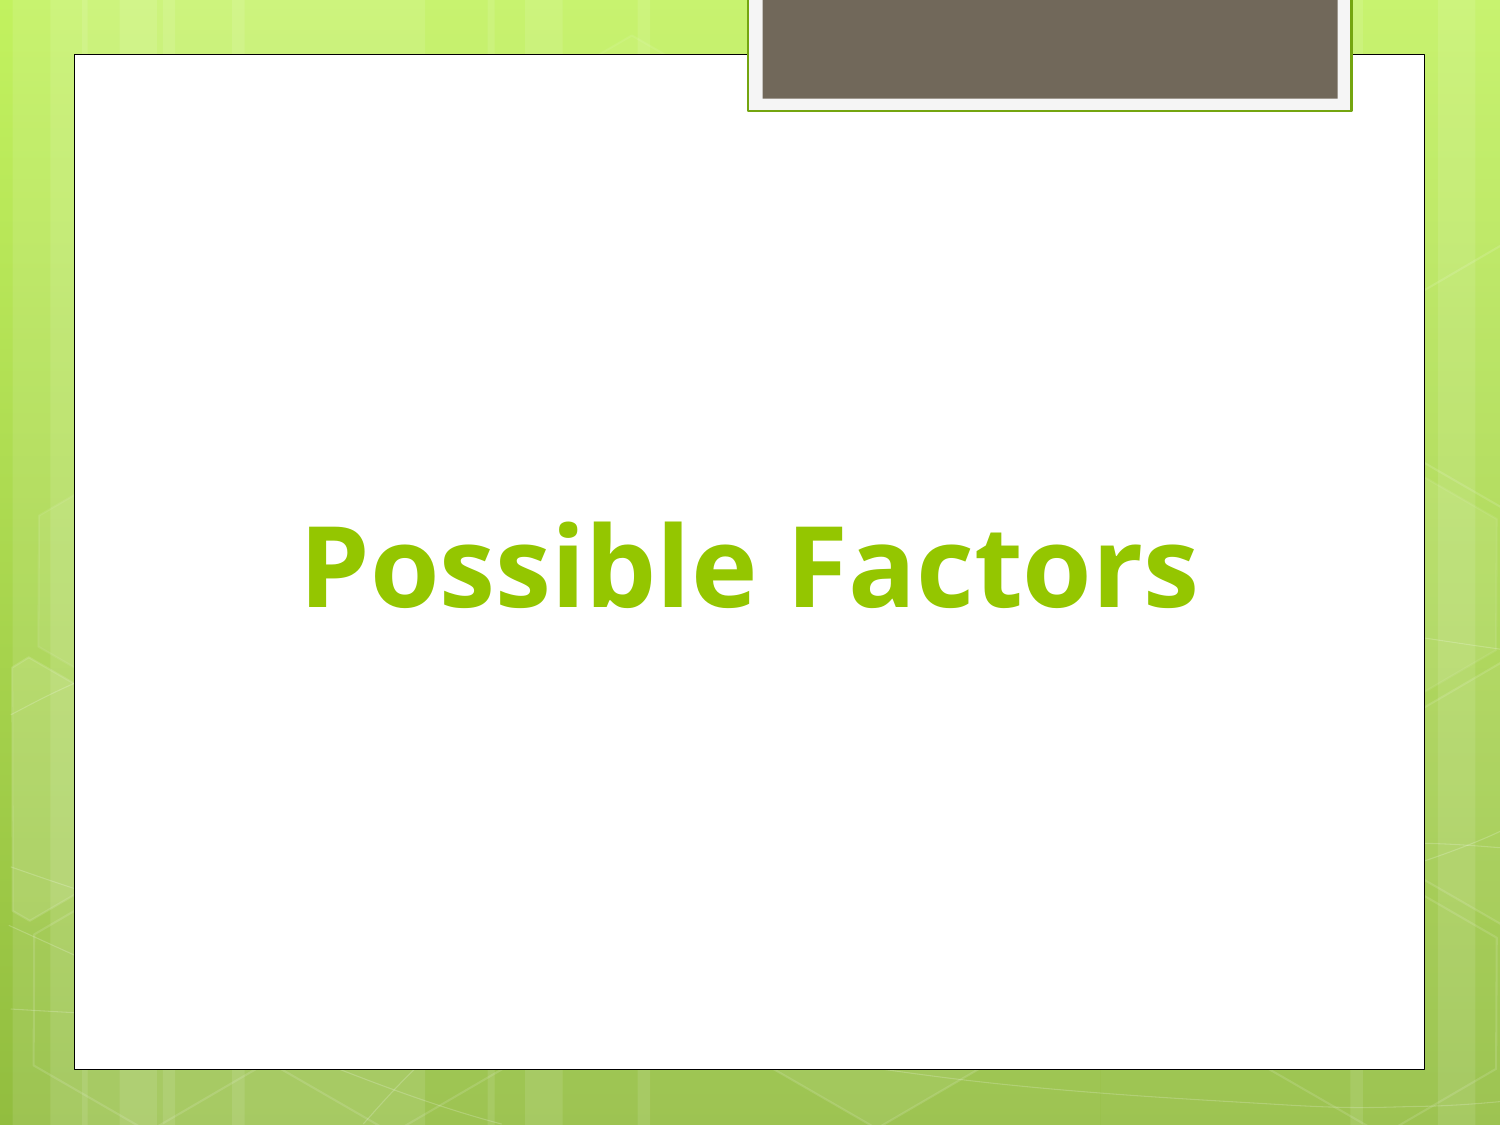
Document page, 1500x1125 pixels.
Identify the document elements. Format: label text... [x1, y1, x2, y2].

title Possible Factors [205, 450, 1295, 675]
